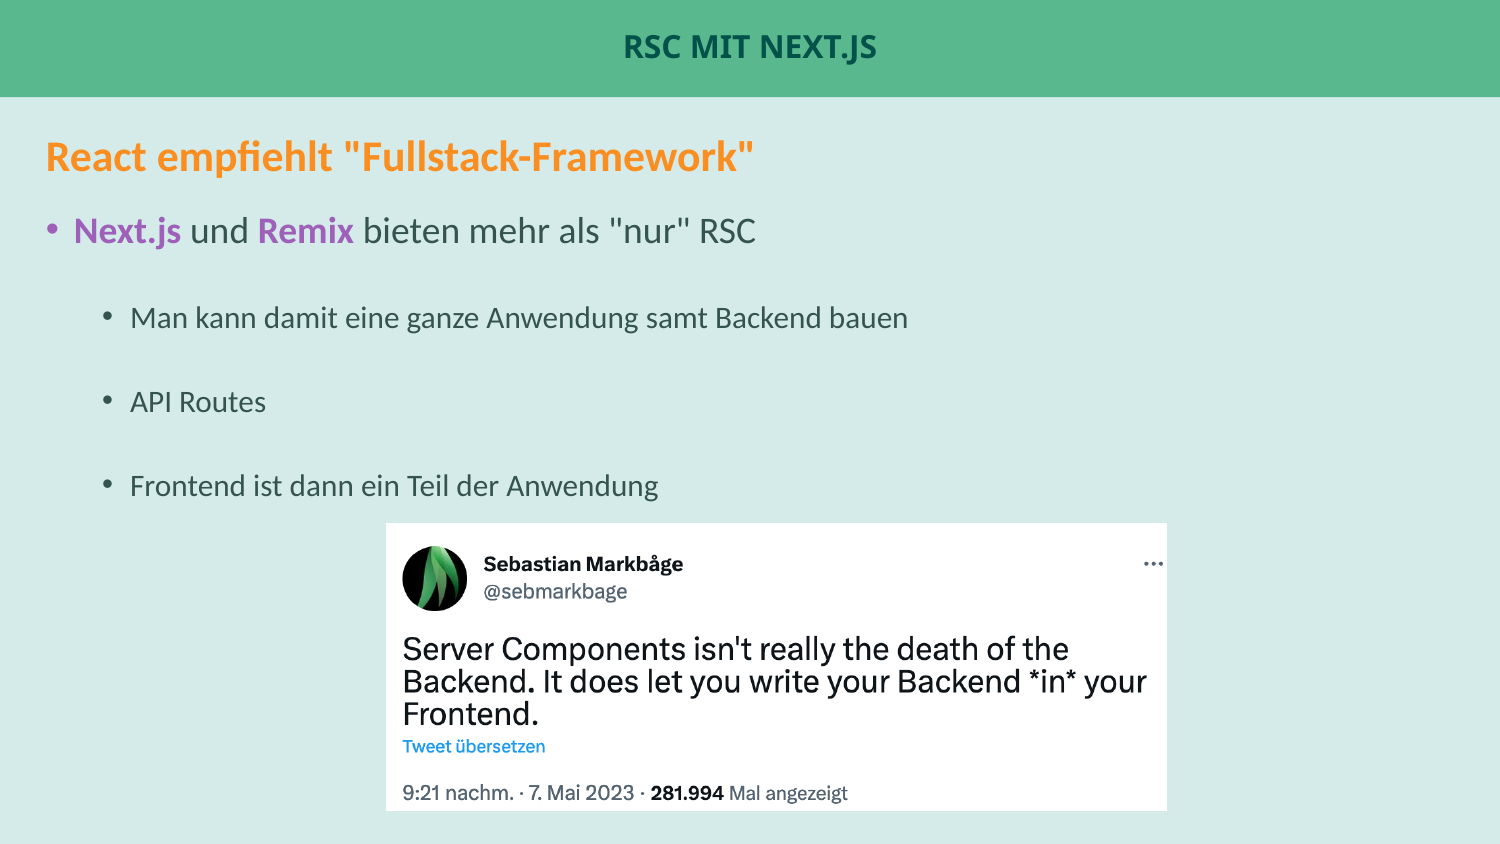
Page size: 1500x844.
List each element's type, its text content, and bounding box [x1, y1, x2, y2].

picture [386, 523, 1167, 811]
title RSC mit Next.js [0, 0, 1500, 98]
list React empfiehlt "Fullstack-Framework" Next.js und Remix bieten mehr als "nur" RSC Man kann damit eine ganze Anwendung samt Backend bauen API Routes Frontend ist dann ein Teil der Anwendung [30, 126, 1226, 782]
